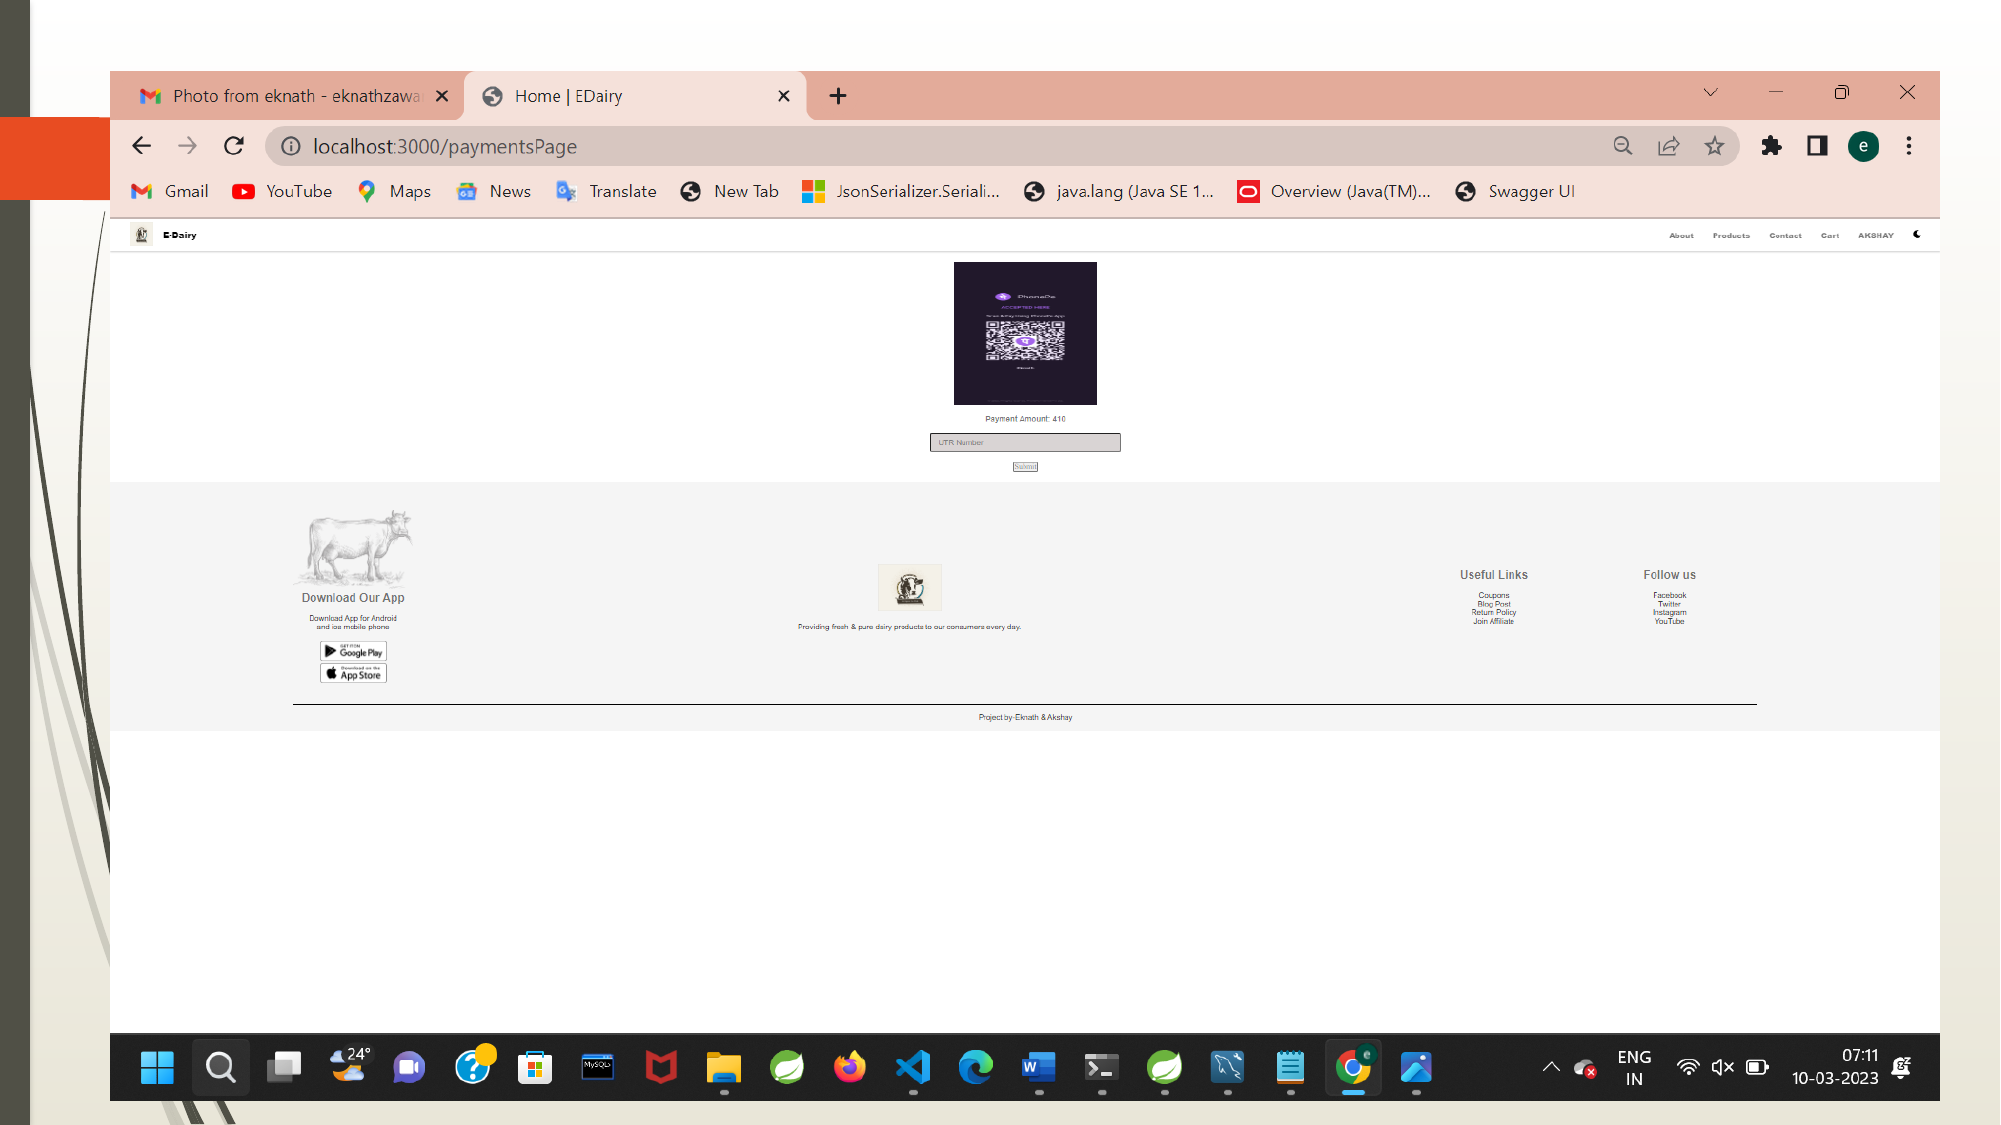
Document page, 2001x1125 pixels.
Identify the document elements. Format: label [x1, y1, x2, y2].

list [109, 71, 1940, 1101]
